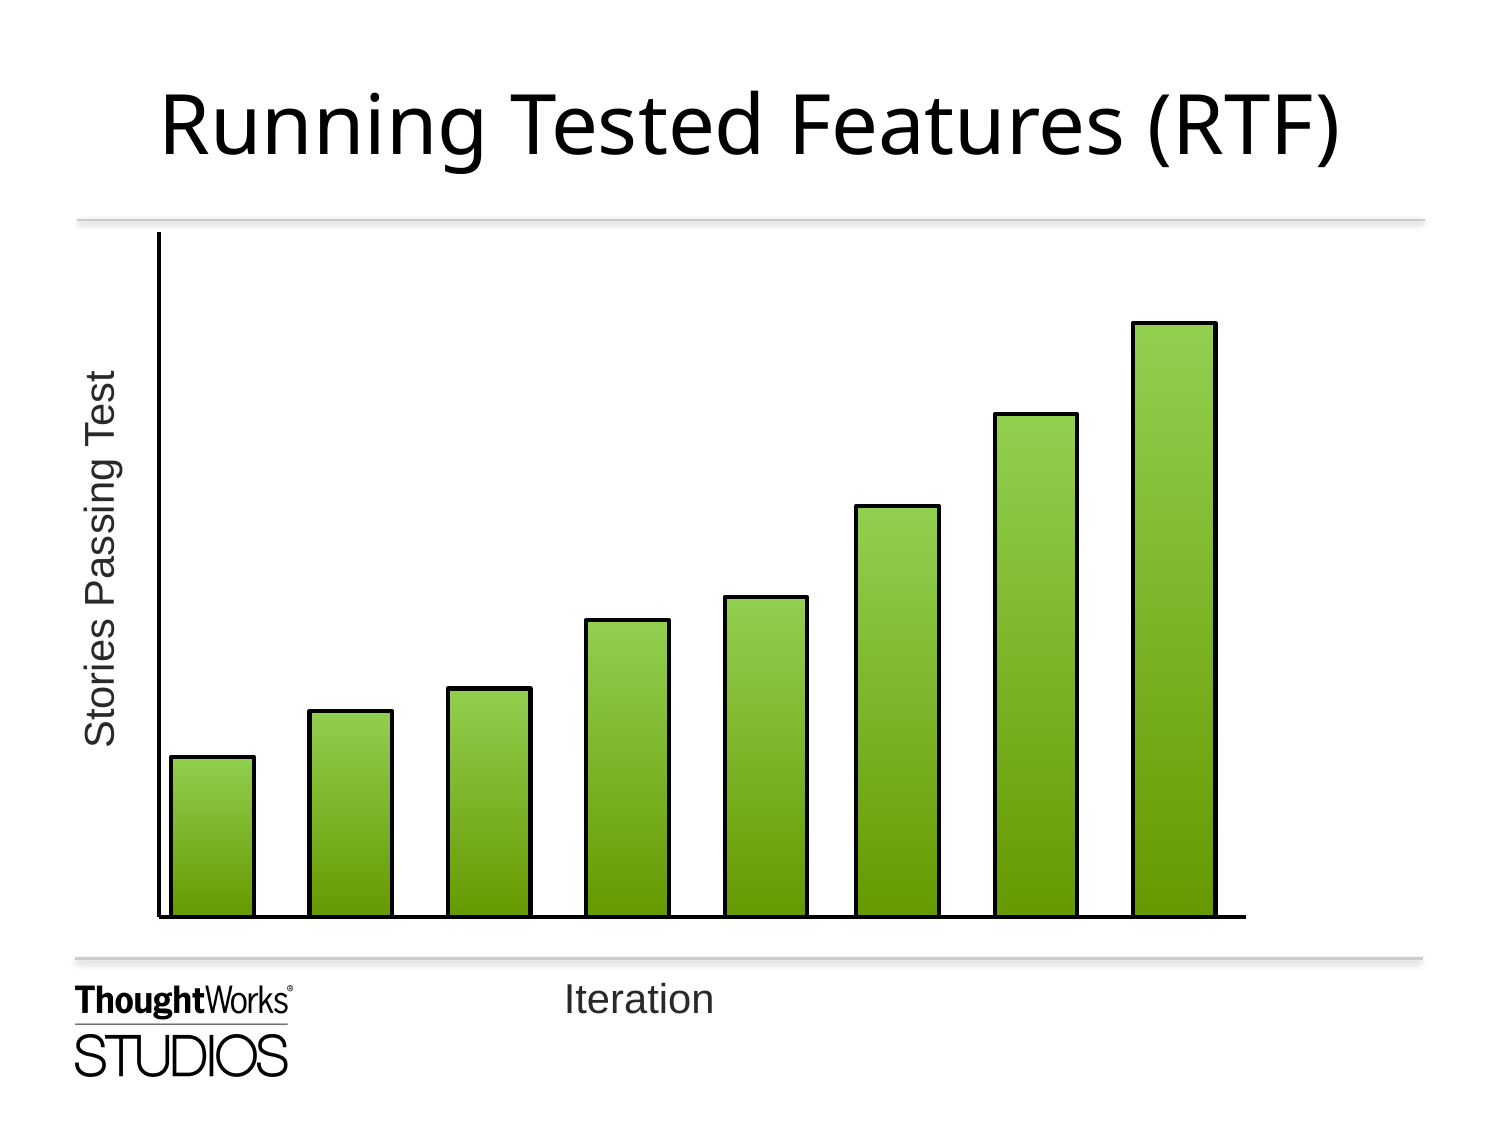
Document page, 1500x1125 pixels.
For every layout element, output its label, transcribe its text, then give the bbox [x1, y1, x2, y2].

text_box [309, 711, 393, 916]
text_box [447, 688, 531, 916]
text_box Stories Passing Test [64, 582, 130, 764]
text_box [856, 505, 939, 916]
title Running Tested Features (RTF) [75, 45, 1425, 197]
text_box Stories Passing Test [64, 219, 130, 573]
text_box [171, 757, 254, 916]
text_box Iteration [549, 964, 809, 1029]
text_box [586, 619, 669, 916]
text_box [1132, 323, 1216, 916]
text_box [724, 597, 808, 916]
text_box [994, 414, 1078, 916]
picture [75, 985, 293, 1077]
